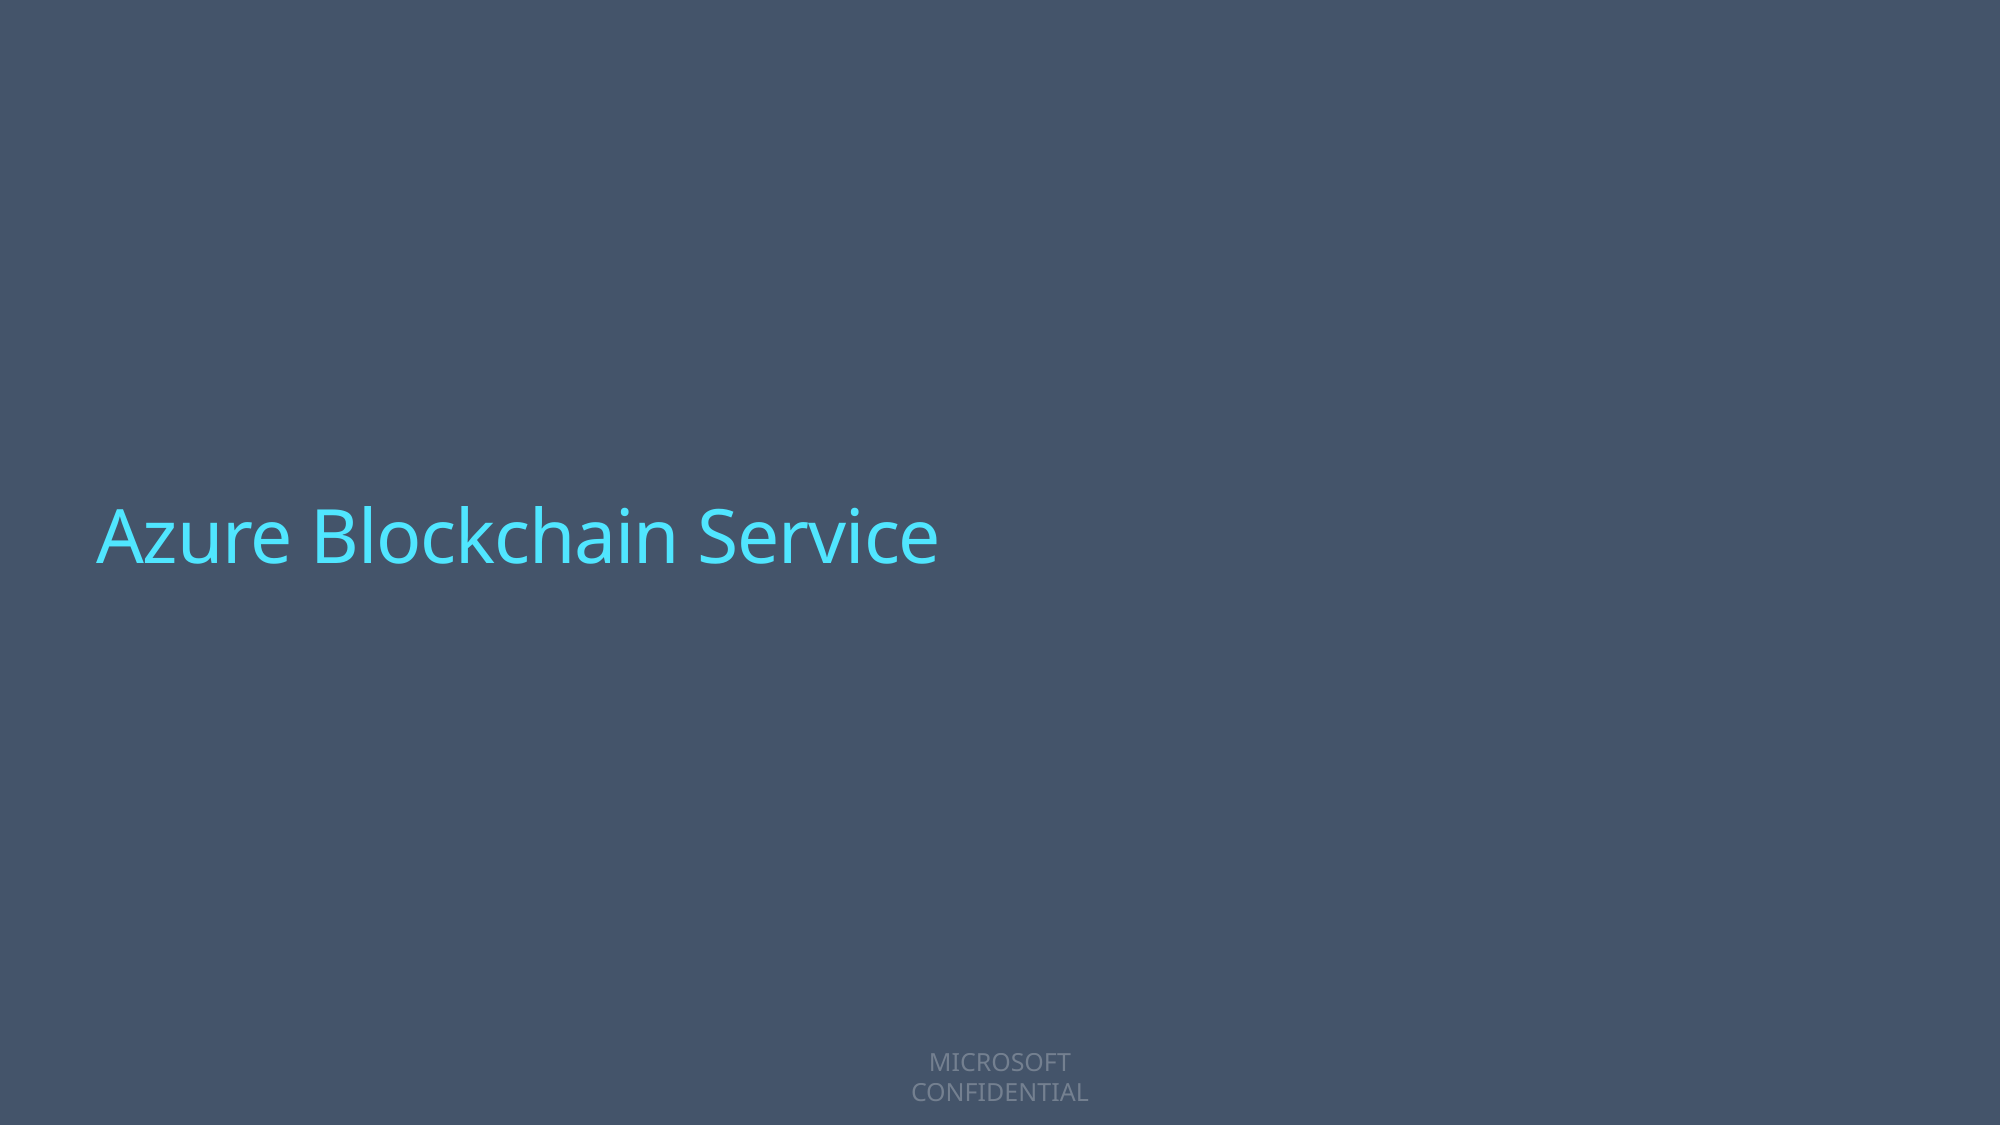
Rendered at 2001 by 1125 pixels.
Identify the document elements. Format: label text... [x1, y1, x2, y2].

title Azure Blockchain Service [96, 498, 1596, 580]
